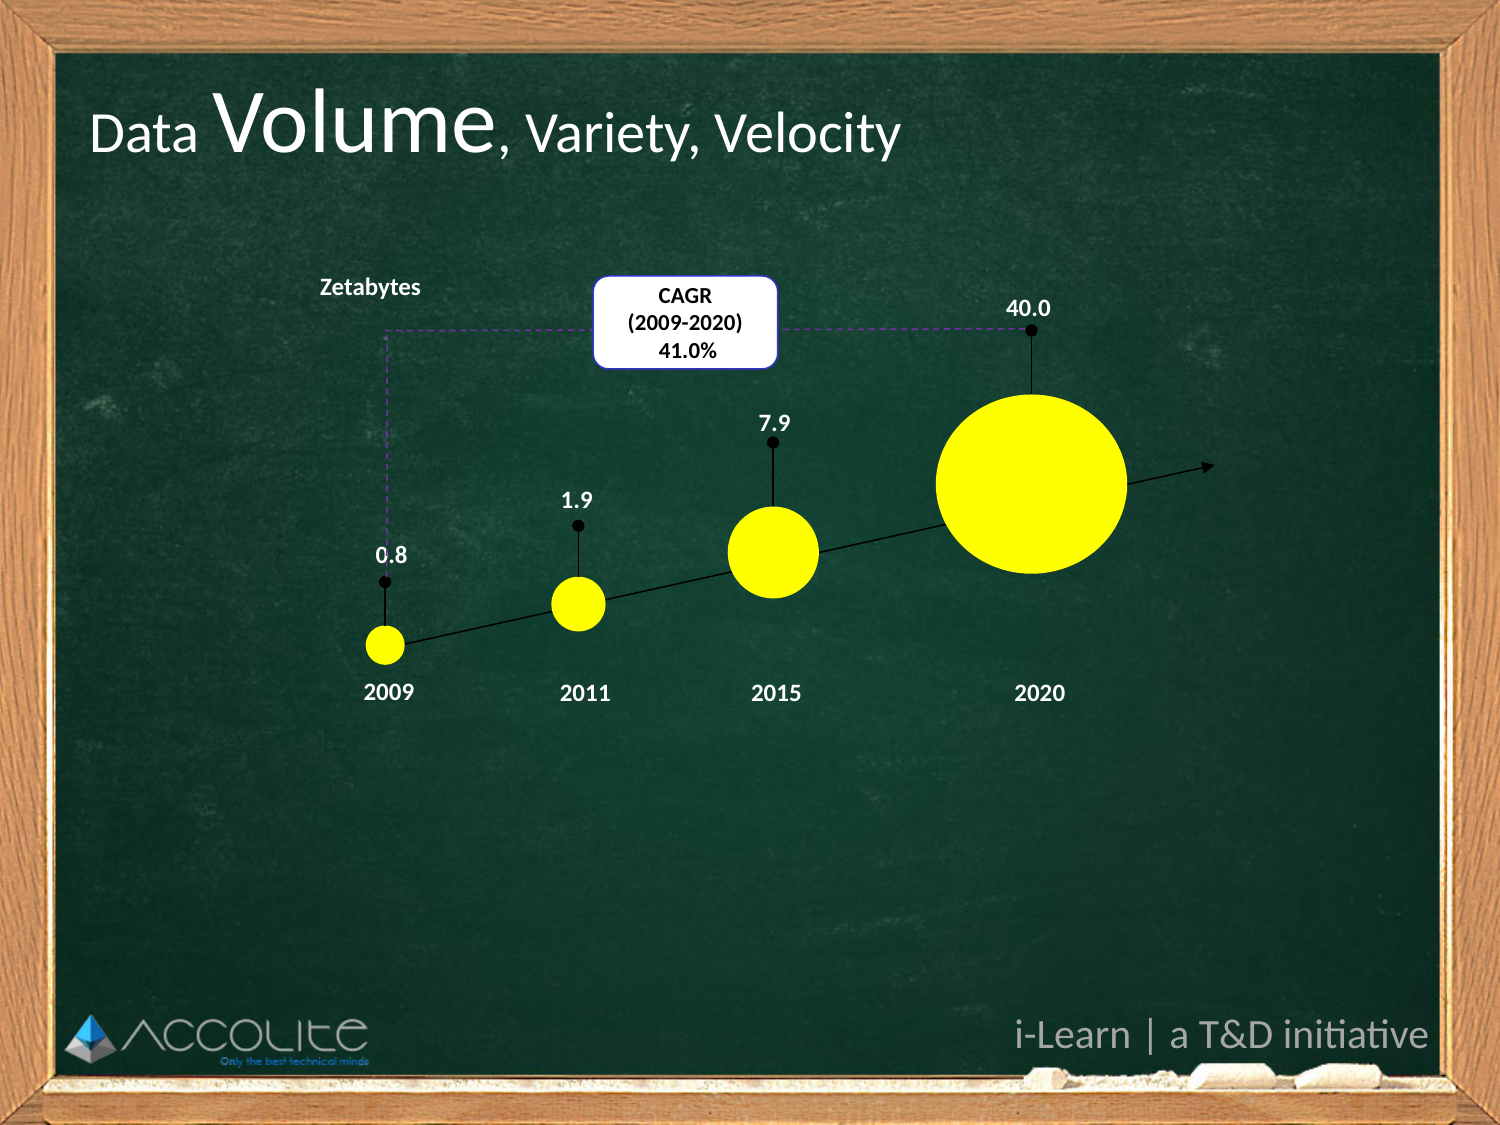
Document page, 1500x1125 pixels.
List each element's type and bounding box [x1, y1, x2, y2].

text_box [385, 465, 1215, 649]
picture [0, 0, 1500, 1125]
